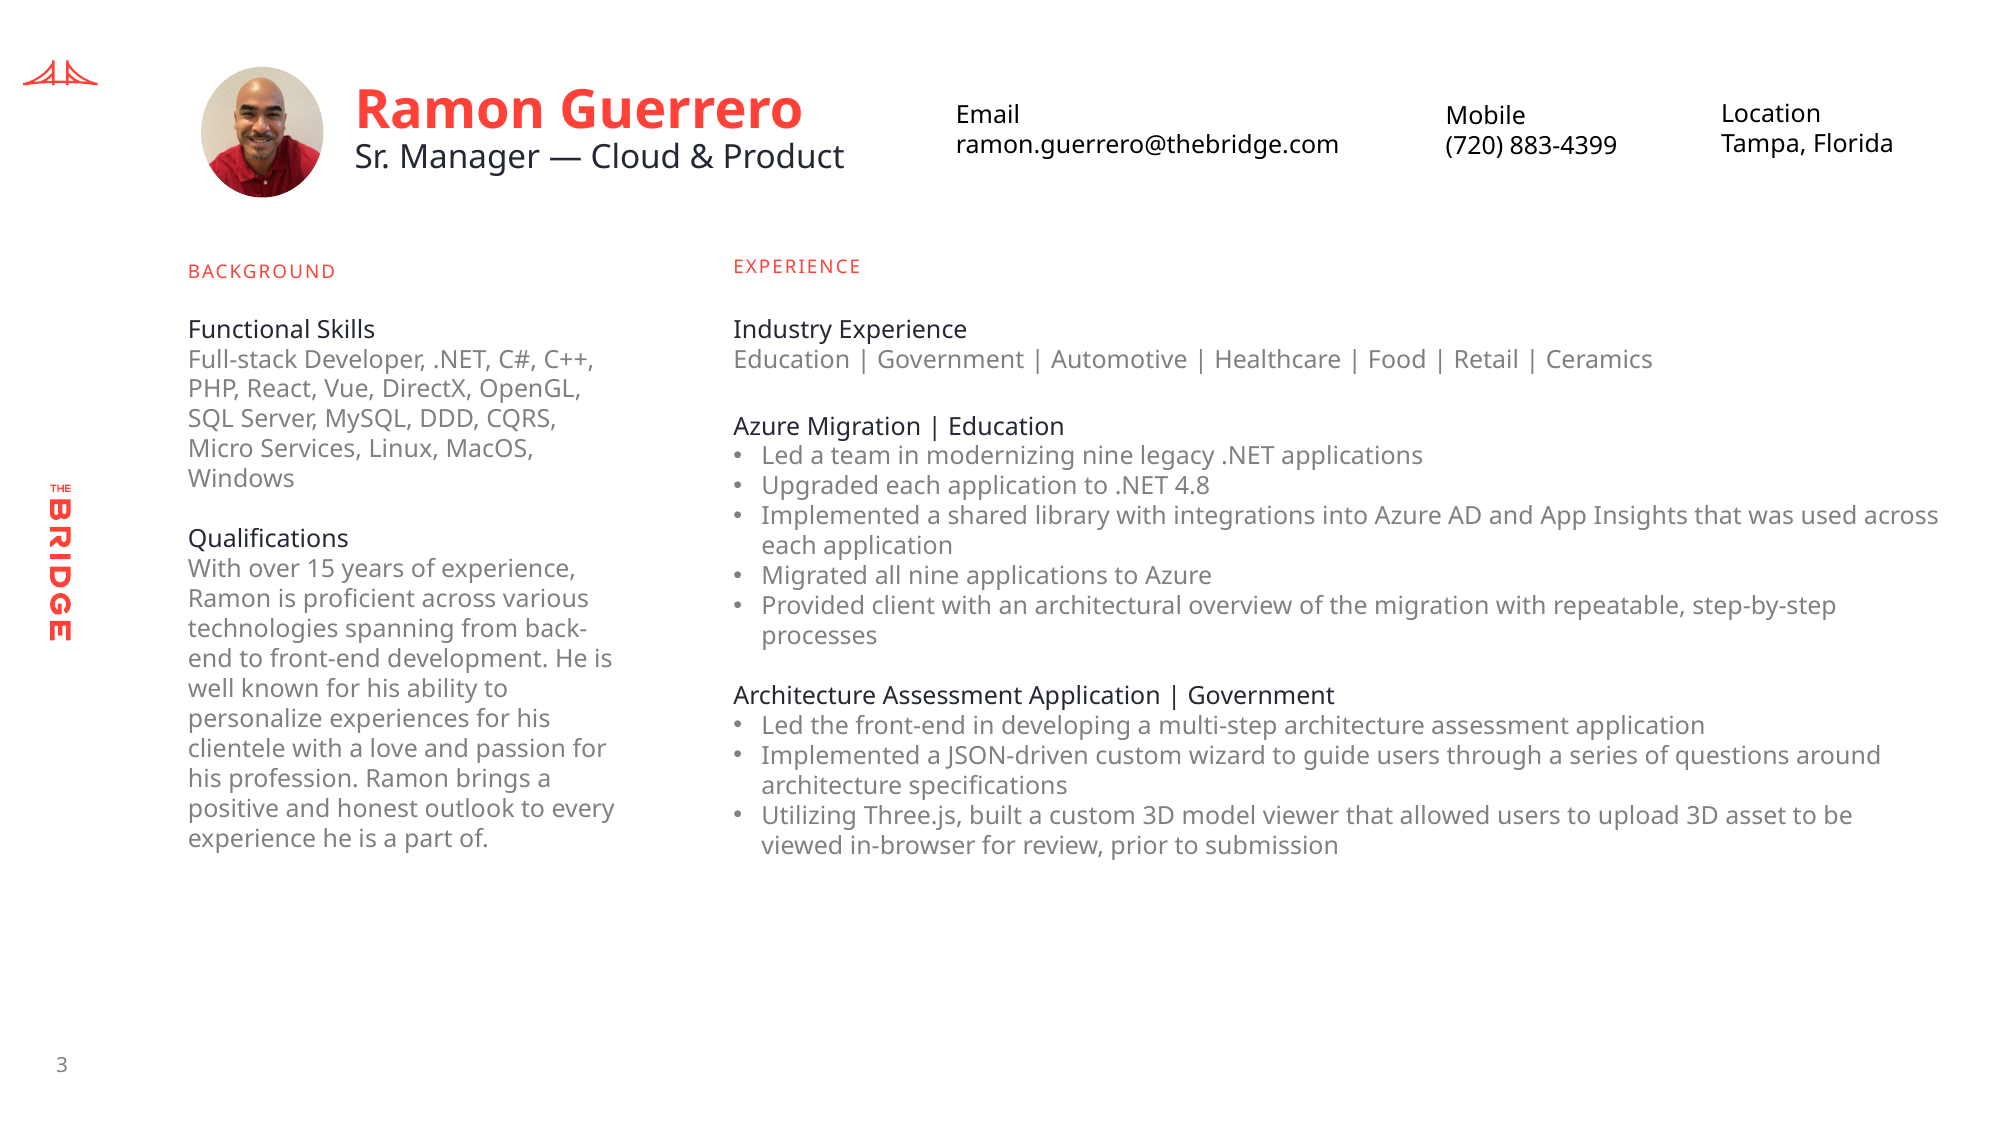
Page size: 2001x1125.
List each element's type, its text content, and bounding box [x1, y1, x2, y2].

text_box Email ramon.guerrero@thebridge.com [955, 66, 1343, 191]
text_box Industry Experience Education | Government | Automotive | Healthcare | Food | Retail | Ceramics [733, 313, 1943, 374]
text_box Mobile (720) 883-4399 [1445, 68, 1660, 191]
text_box Functional Skills Full-stack Developer, .NET, C#, C++, PHP, React, Vue, DirectX, OpenGL, SQL Server, MySQL, DDD, CQRS, Micro Services, Linux, MacOS, Windows Qualifications With over 15 years of experience, Ramon is proficient across various technologies spanning from back-end to front-end development. He is well known for his ability to personalize experiences for his clientele with a love and passion for his profession. Ramon brings a positive and honest outlook to every experience he is a part of. [187, 313, 627, 853]
picture [200, 66, 324, 198]
text_box EXPERIENCE [733, 257, 1154, 286]
text_box Location Tampa, Florida [1721, 66, 1943, 189]
slide_number 3 [3, 1042, 121, 1088]
text_box Azure Migration | Education Led a team in modernizing nine legacy .NET applications Upgraded each application to .NET 4.8 Implemented a shared library with integrations into Azure AD and App Insights that was used across each application Migrated all nine applications to Azure Provided client with an architectural overview of the migration with repeatable, step-by-step processes Architecture Assessment Application | Government Led the front-end in developing a multi-step architecture assessment application Implemented a JSON-driven custom wizard to guide users through a series of questions around architecture specifications Utilizing Three.js, built a custom 3D model viewer that allowed users to upload 3D asset to be viewed in-browser for review, prior to submission [733, 410, 1943, 860]
text_box BACKGROUND [187, 262, 580, 287]
text_box Ramon Guerrero Sr. Manager — Cloud & Product [354, 67, 864, 191]
